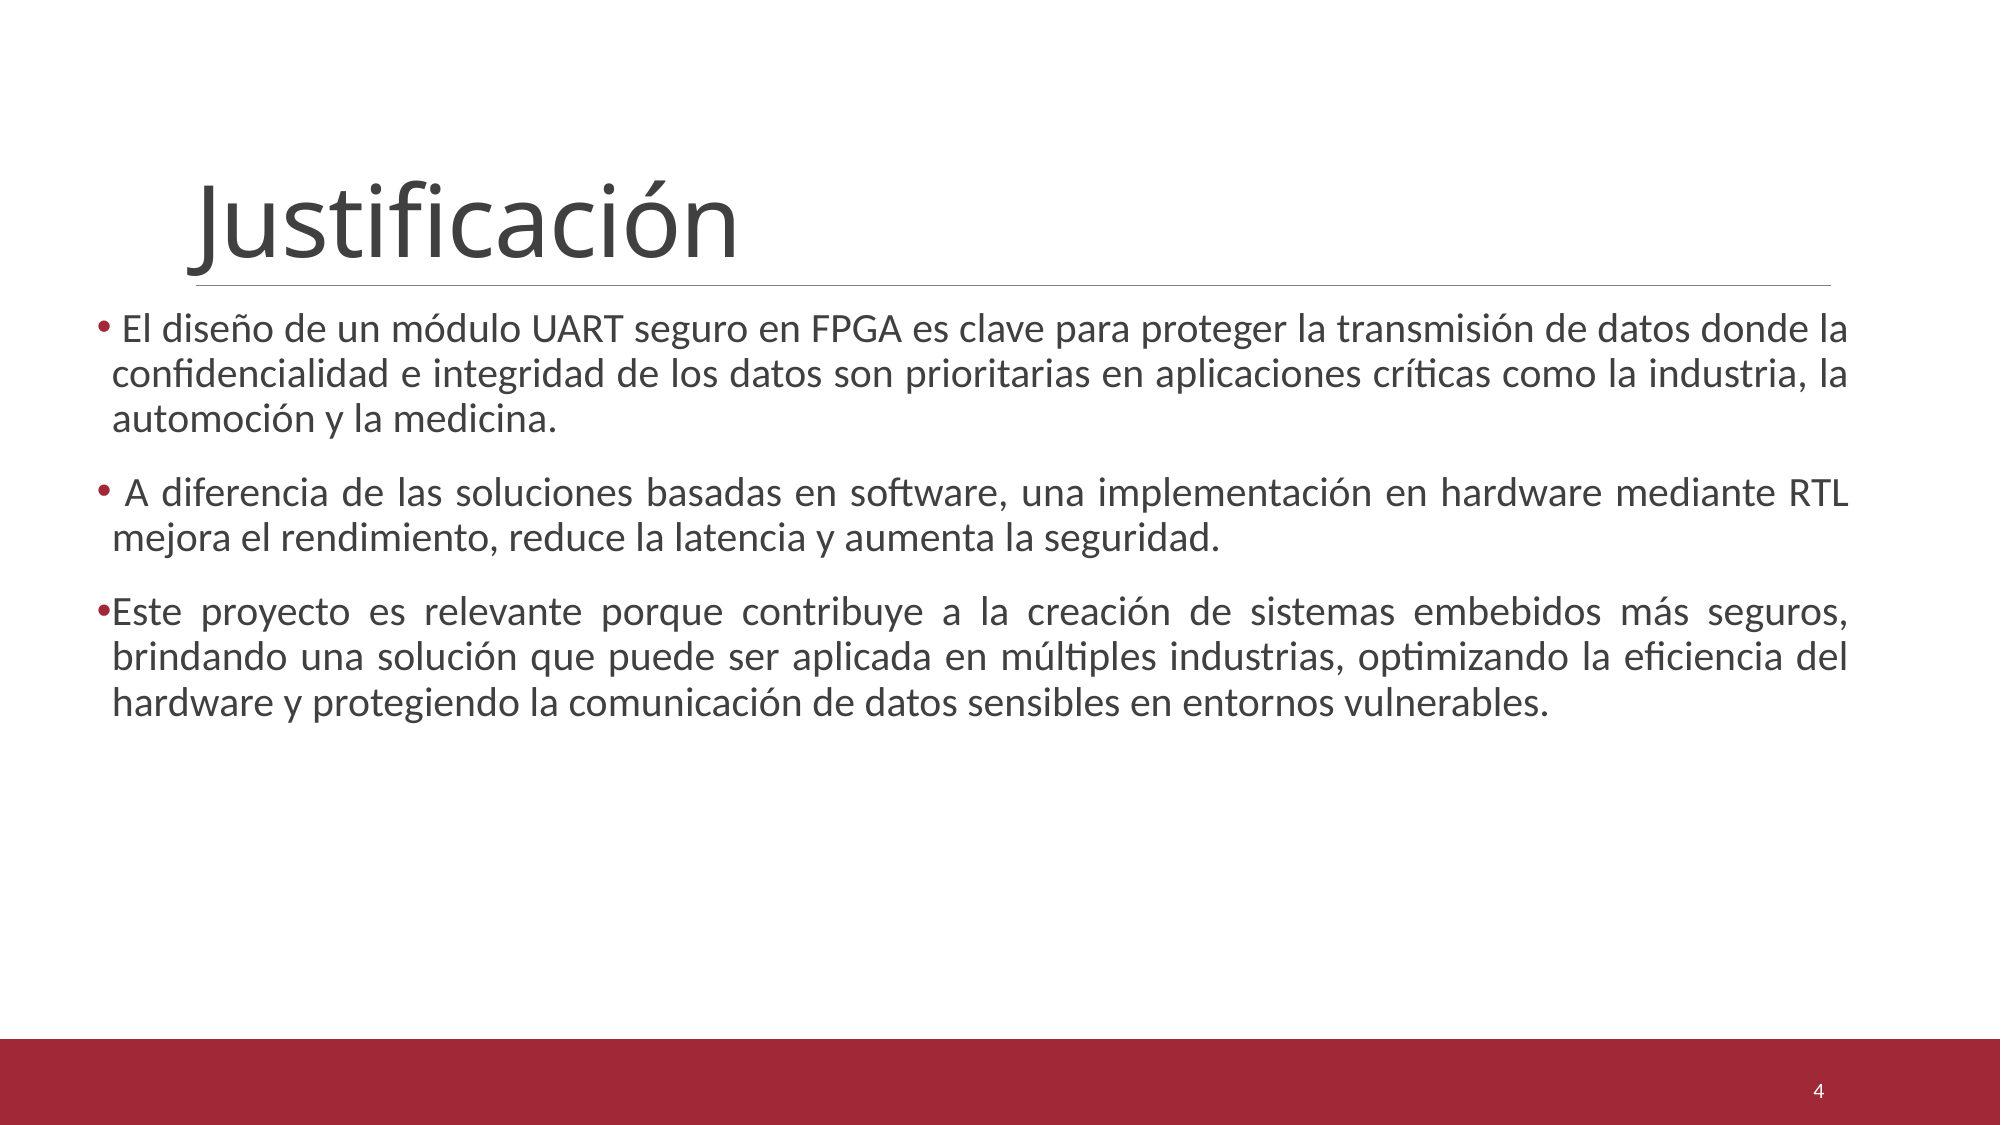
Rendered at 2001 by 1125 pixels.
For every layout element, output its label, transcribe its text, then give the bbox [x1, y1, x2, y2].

list El diseño de un módulo UART seguro en FPGA es clave para proteger la transmisión de datos donde la confidencialidad e integridad de los datos son prioritarias en aplicaciones críticas como la industria, la automoción y la medicina. A diferencia de las soluciones basadas en software, una implementación en hardware mediante RTL mejora el rendimiento, reduce la latencia y aumenta la seguridad. Este proyecto es relevante porque contribuye a la creación de sistemas embebidos más seguros, brindando una solución que puede ser aplicada en múltiples industrias, optimizando la eficiencia del hardware y protegiendo la comunicación de datos sensibles en entornos vulnerables. [96, 298, 1850, 965]
slide_number 4 [1624, 1059, 1840, 1120]
title Justificación [180, 47, 1830, 285]
